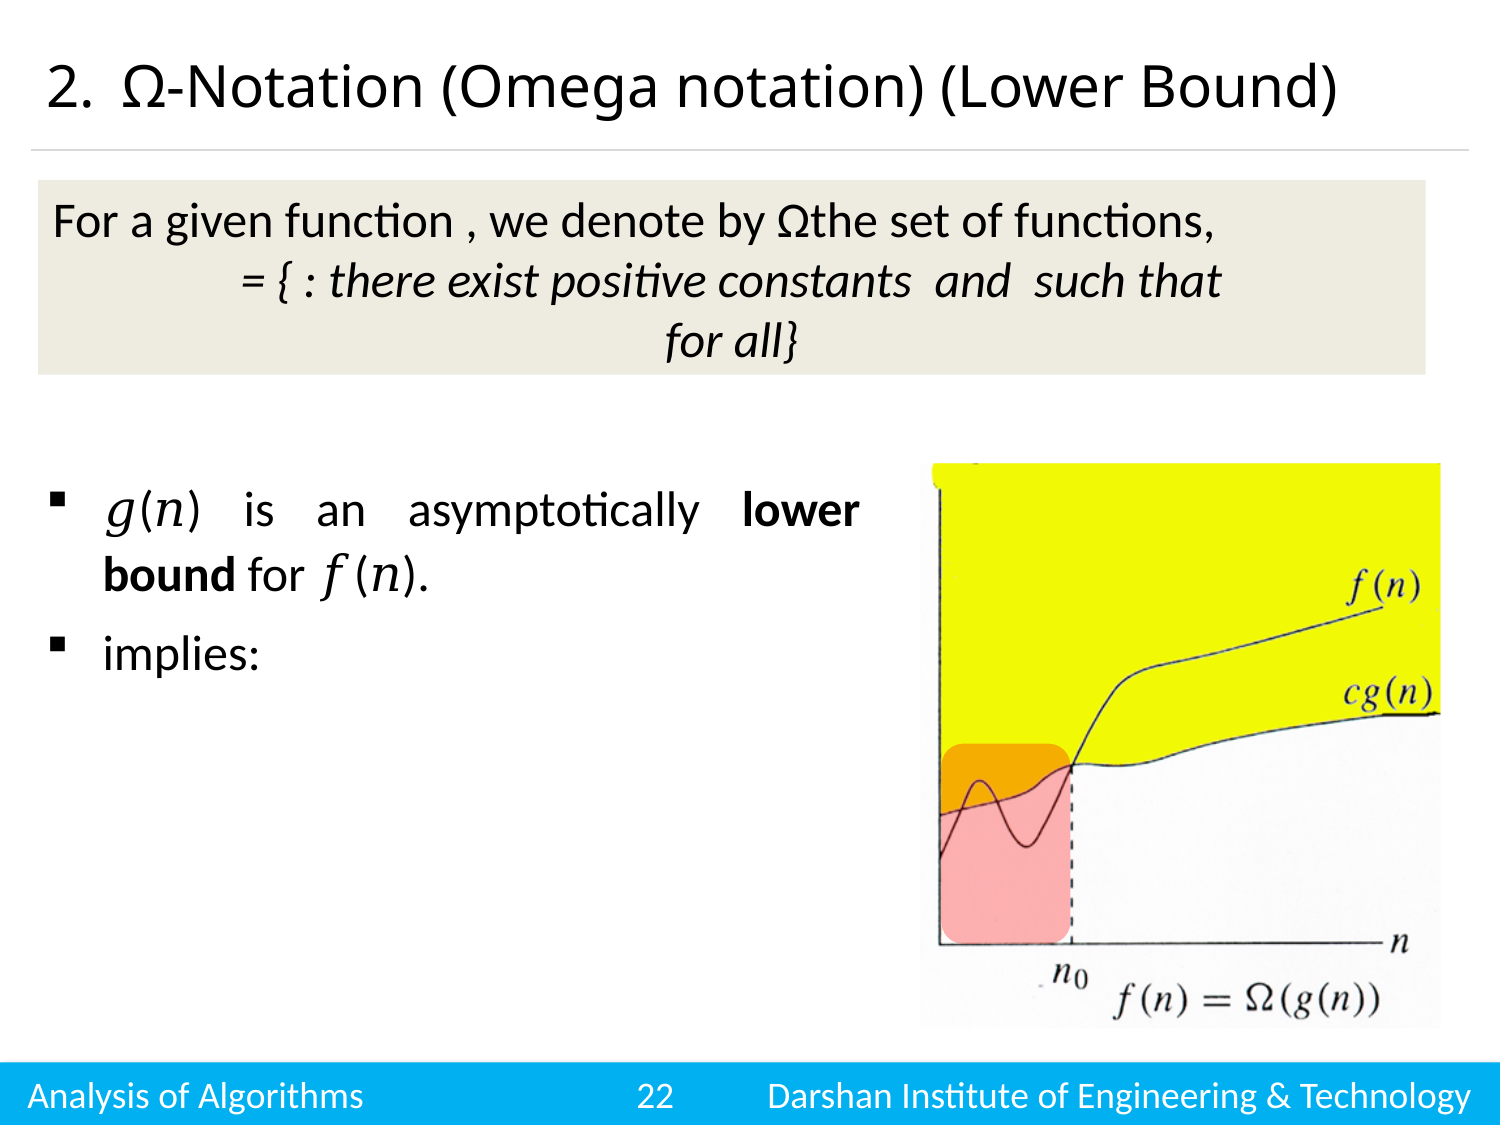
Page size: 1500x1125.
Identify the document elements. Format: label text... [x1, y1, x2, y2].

title Ω-Notation (Omega notation) (Lower Bound) [31, 17, 1469, 150]
picture [919, 462, 1443, 1030]
